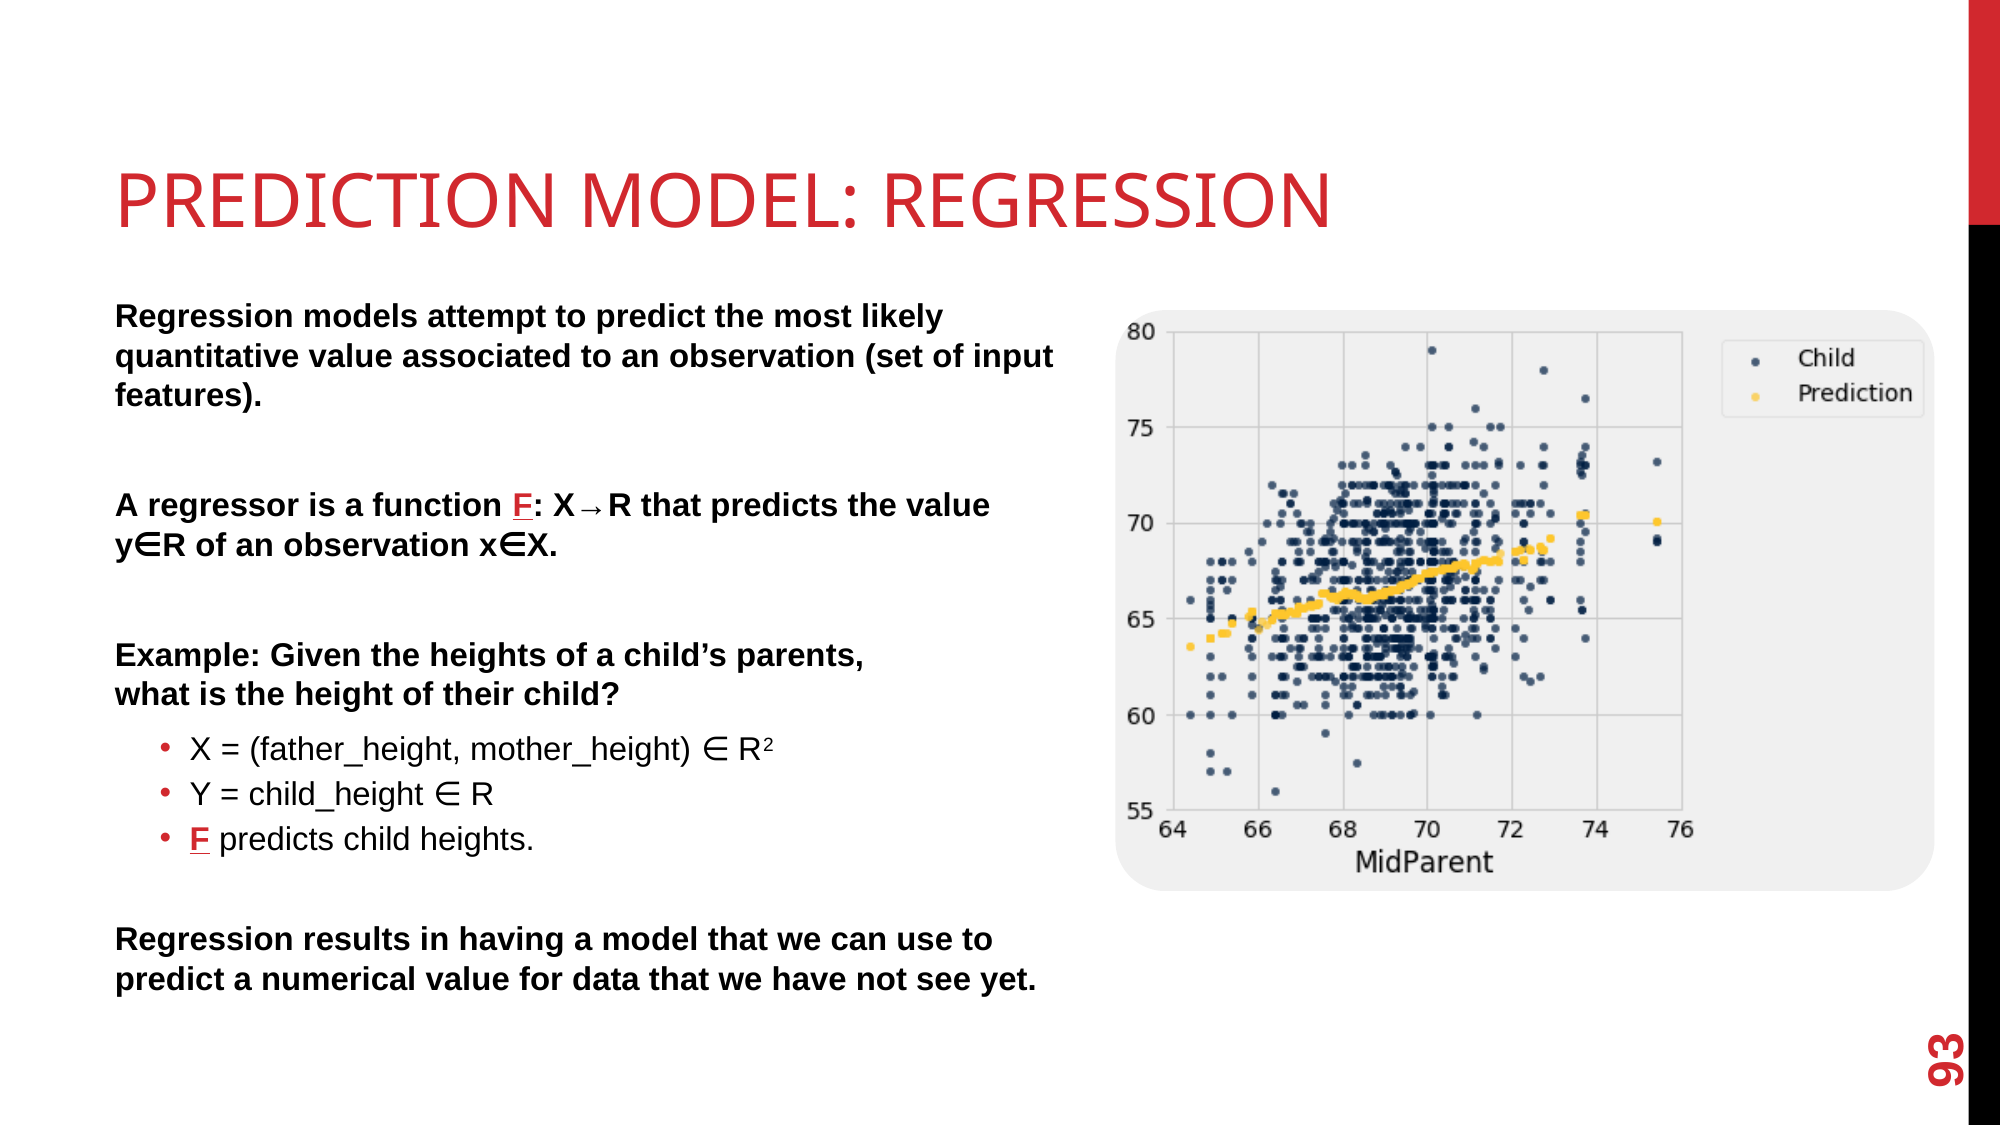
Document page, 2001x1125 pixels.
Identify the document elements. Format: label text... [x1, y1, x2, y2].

title PREDICTION MODEL: REGRESSION [99, 25, 1367, 250]
text_box [1115, 310, 1935, 892]
slide_number <number> [1903, 887, 1984, 1104]
list Regression models attempt to predict the most likely quantitative value associated to an observation (set of input features). A regressor is a function F: X→R that predicts the value y∈R of an observation x∈X. Example: Given the heights of a child’s parents, what is the height of their child? X = (father_height, mother_height) ∈ R2 Y = child_height ∈ R F predicts child heights. Regression results in having a model that we can use to predict a numerical value for data that we have not see yet. [99, 287, 1096, 1005]
